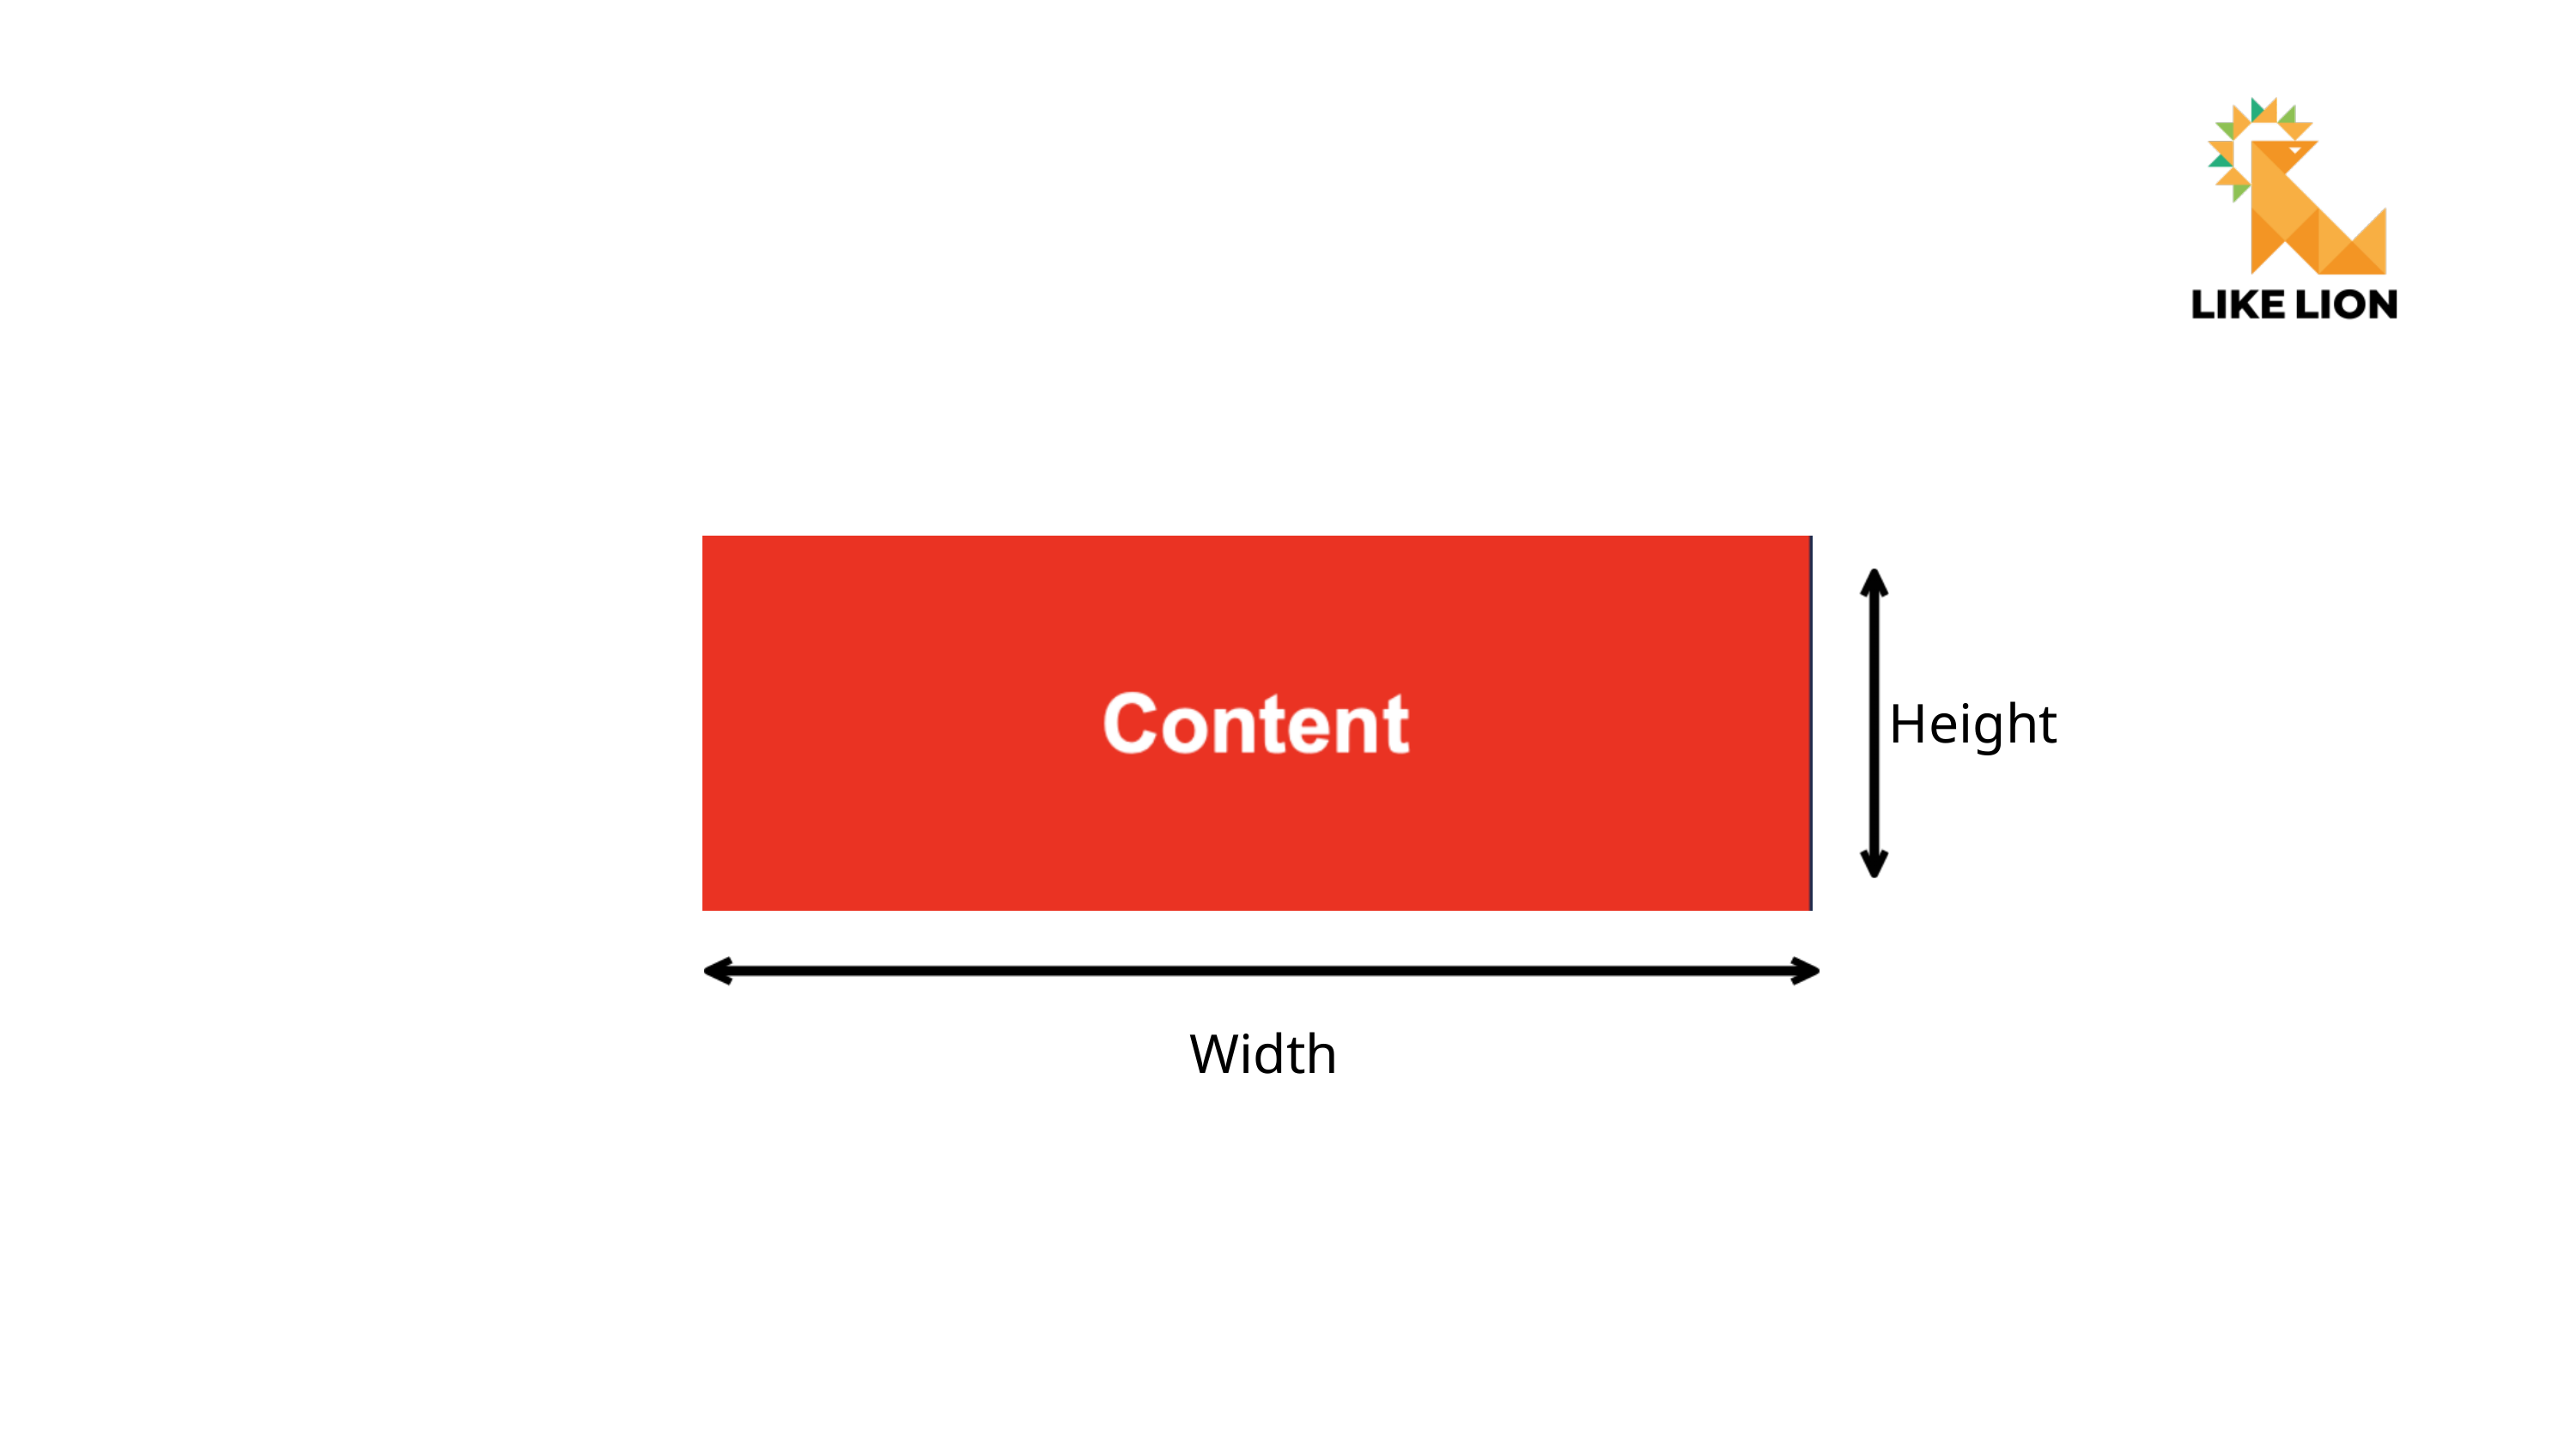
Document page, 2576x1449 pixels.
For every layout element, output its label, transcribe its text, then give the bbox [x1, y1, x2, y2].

text_box Height [1888, 692, 2097, 767]
picture [702, 536, 2029, 911]
text_box Width [1189, 1022, 1397, 1099]
picture [2123, 30, 2471, 378]
picture [704, 956, 1820, 988]
